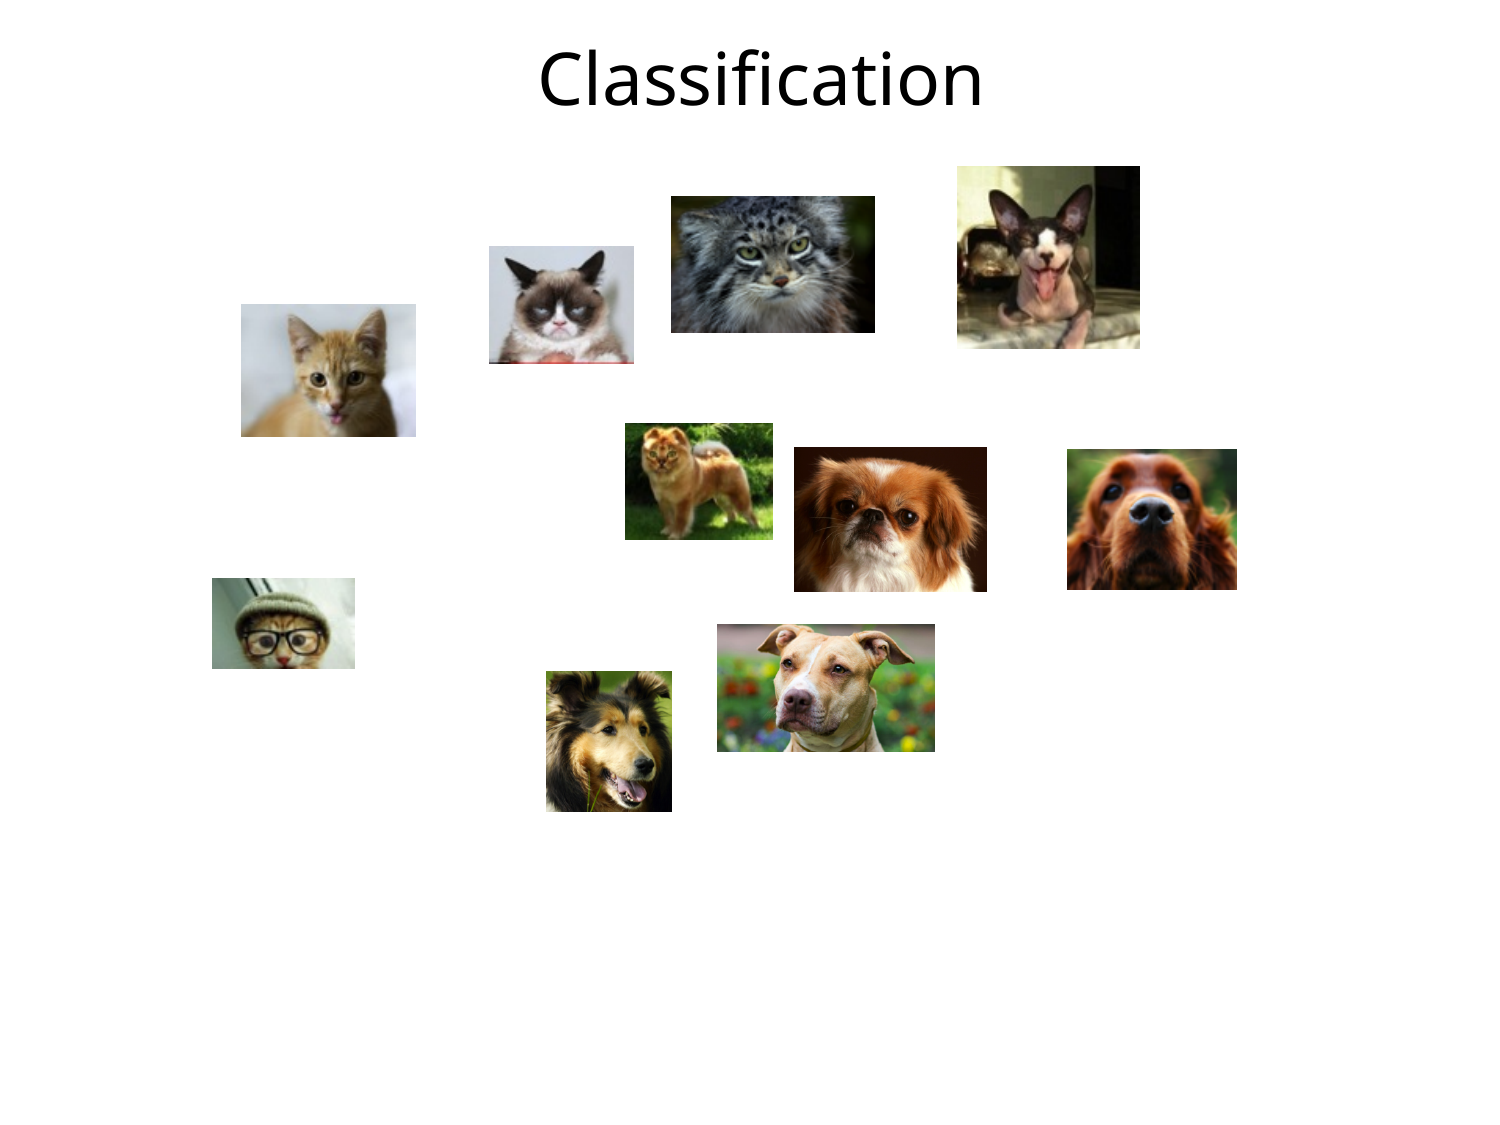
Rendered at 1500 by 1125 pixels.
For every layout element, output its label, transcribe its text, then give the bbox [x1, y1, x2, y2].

picture [716, 624, 936, 752]
picture [488, 246, 634, 364]
picture [957, 142, 1140, 350]
picture [624, 423, 774, 541]
picture [1066, 448, 1237, 592]
text_box Classification [177, 24, 1346, 128]
picture [794, 447, 987, 592]
picture [211, 578, 355, 669]
picture [546, 668, 672, 812]
picture [241, 304, 416, 438]
picture [671, 196, 875, 333]
